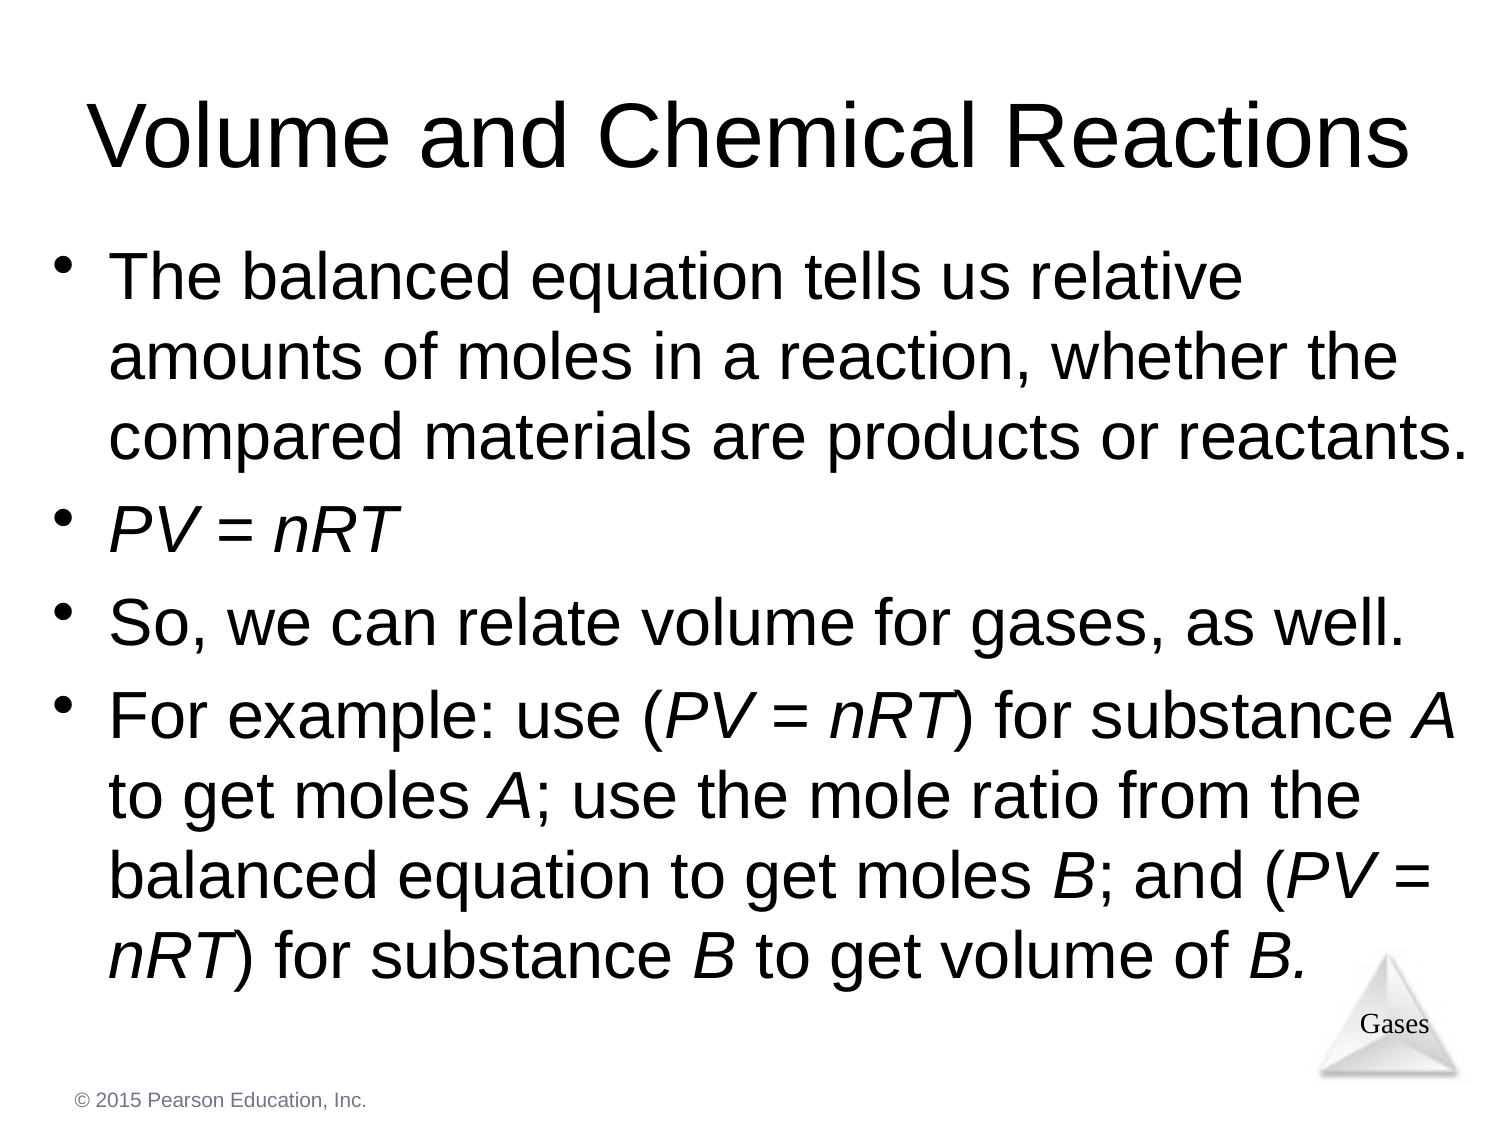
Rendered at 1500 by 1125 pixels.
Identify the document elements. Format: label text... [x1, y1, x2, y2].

picture [1275, 899, 1500, 1125]
list The balanced equation tells us relative amounts of moles in a reaction, whether the compared materials are products or reactants. PV = nRT So, we can relate volume for gases, as well. For example: use (PV = nRT) for substance A to get moles A; use the mole ratio from the balanced equation to get moles B; and (PV = nRT) for substance B to get volume of B. [37, 224, 1488, 1000]
title Volume and Chemical Reactions [0, 37, 1500, 225]
